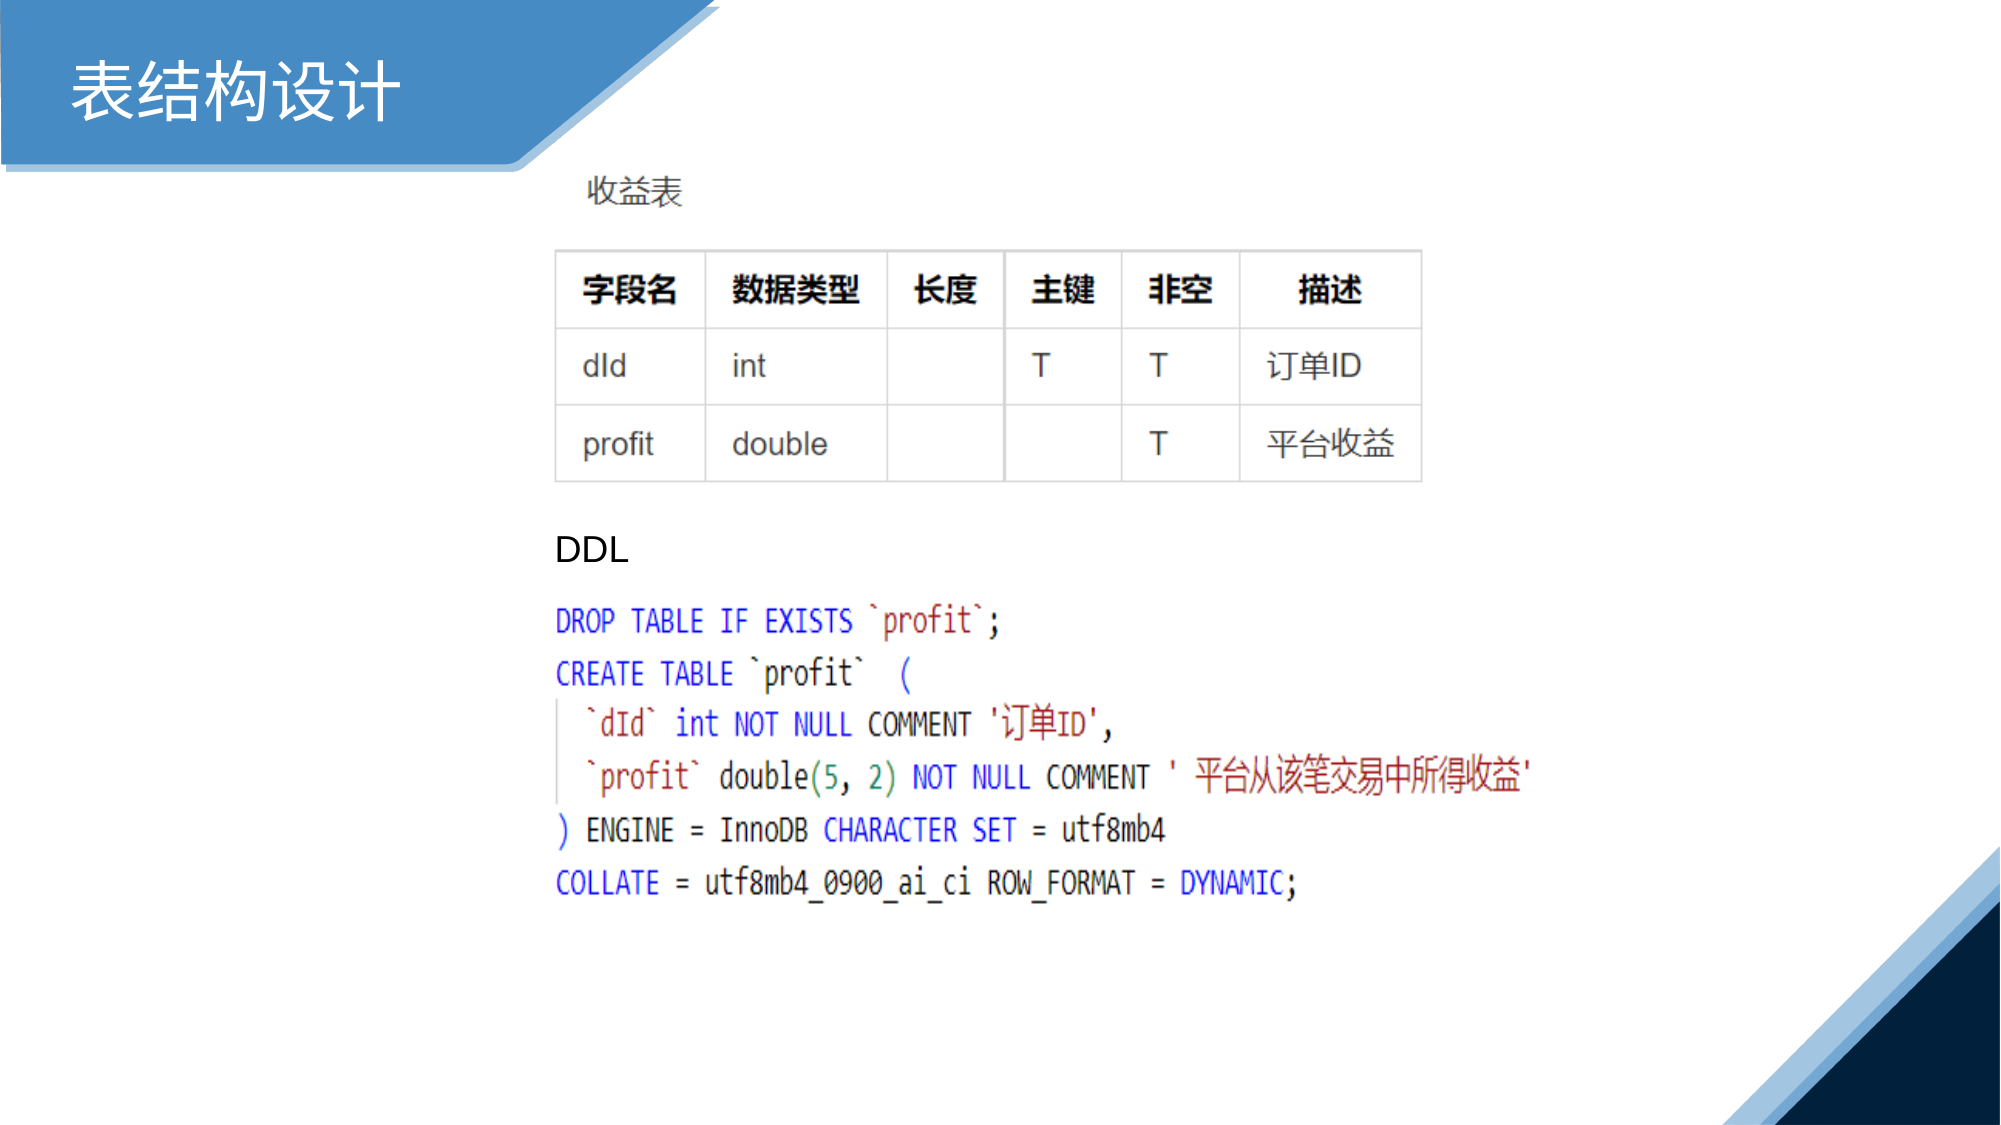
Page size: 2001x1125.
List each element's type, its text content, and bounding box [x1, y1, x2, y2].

text_box DDL [539, 517, 833, 578]
picture [0, 0, 1461, 508]
picture [1723, 847, 2000, 1125]
picture [539, 587, 1557, 939]
text_box 表结构设计 [55, 42, 528, 137]
